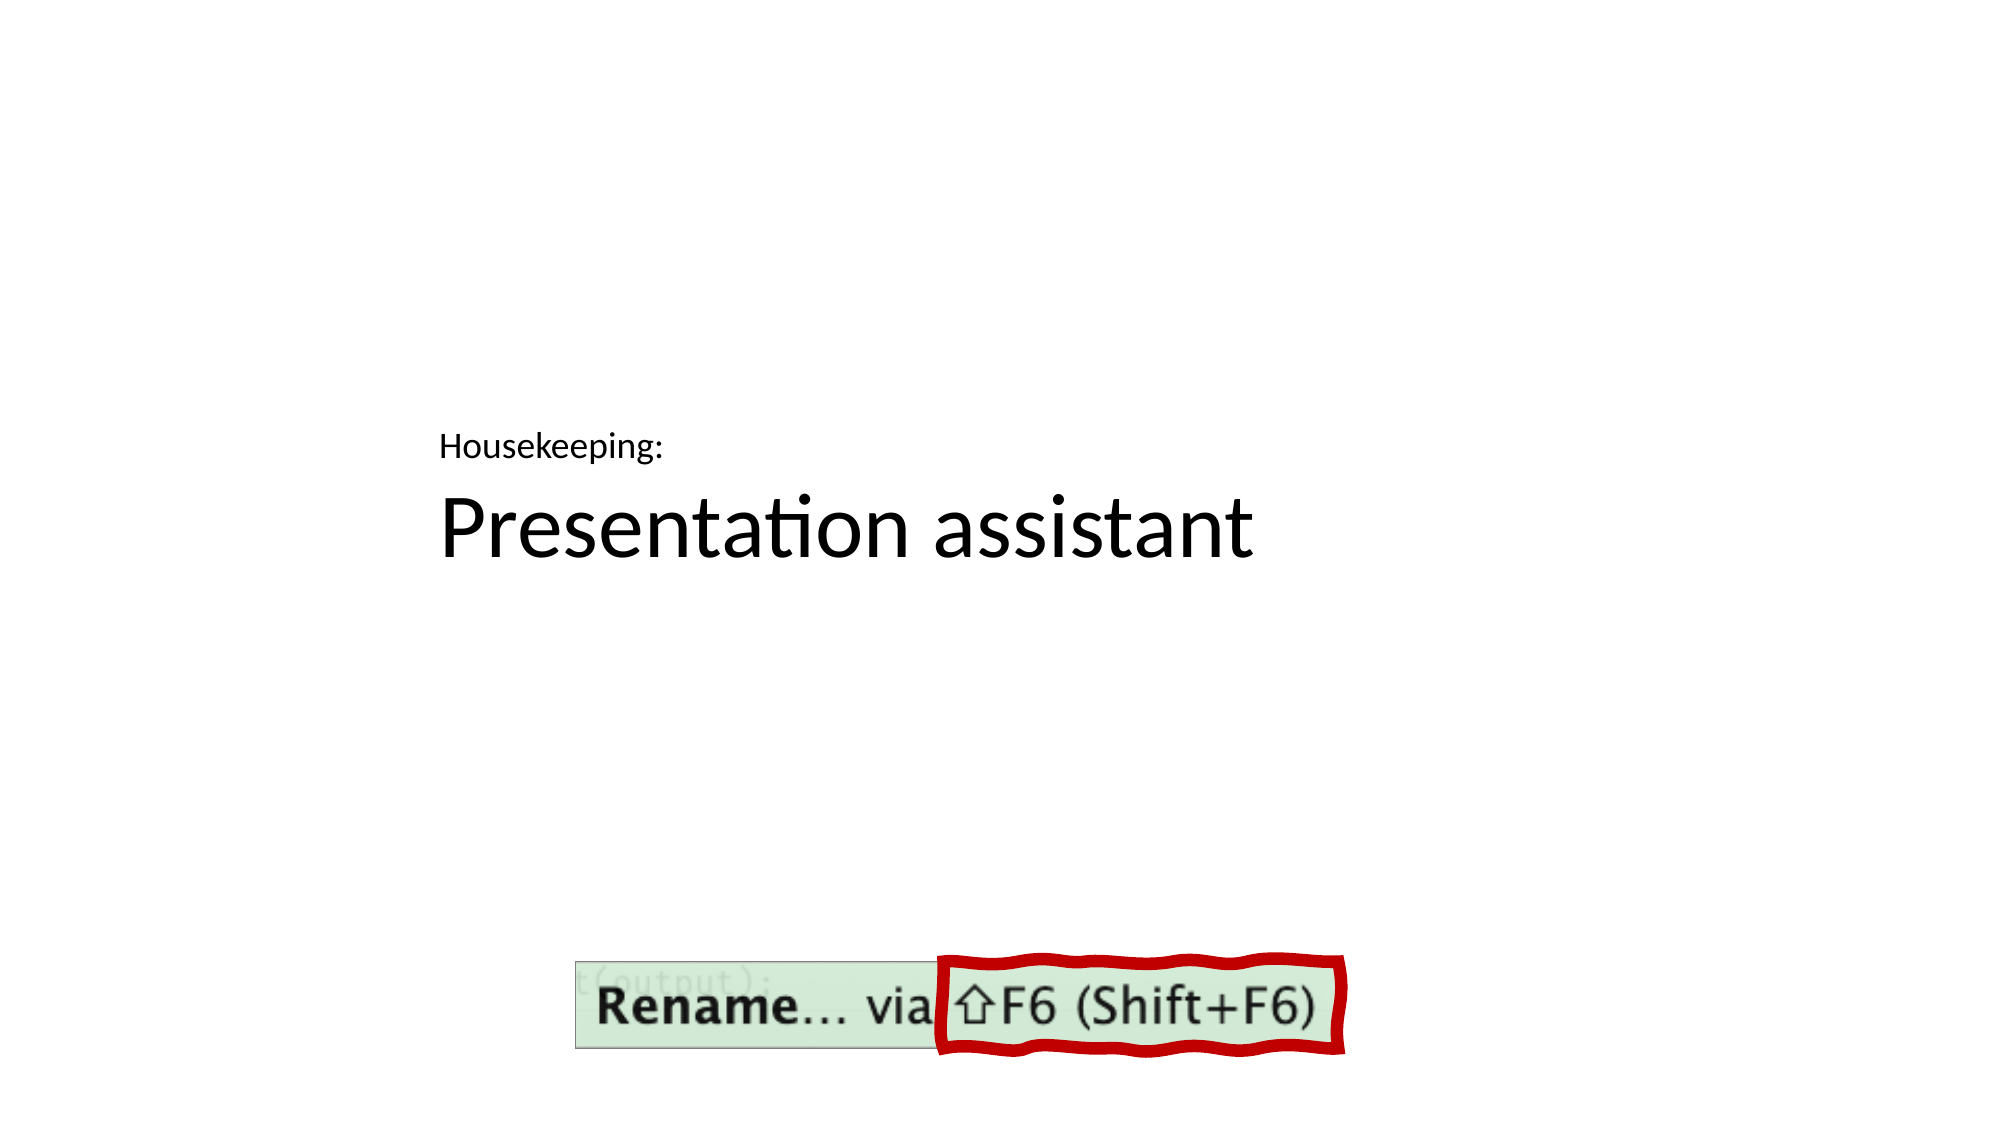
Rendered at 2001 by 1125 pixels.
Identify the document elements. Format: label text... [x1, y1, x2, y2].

text_box [1245, 957, 1343, 1018]
picture [574, 961, 1339, 1049]
text_box Housekeeping: Presentation assistant [424, 413, 1295, 583]
text_box [1084, 1049, 1175, 1053]
